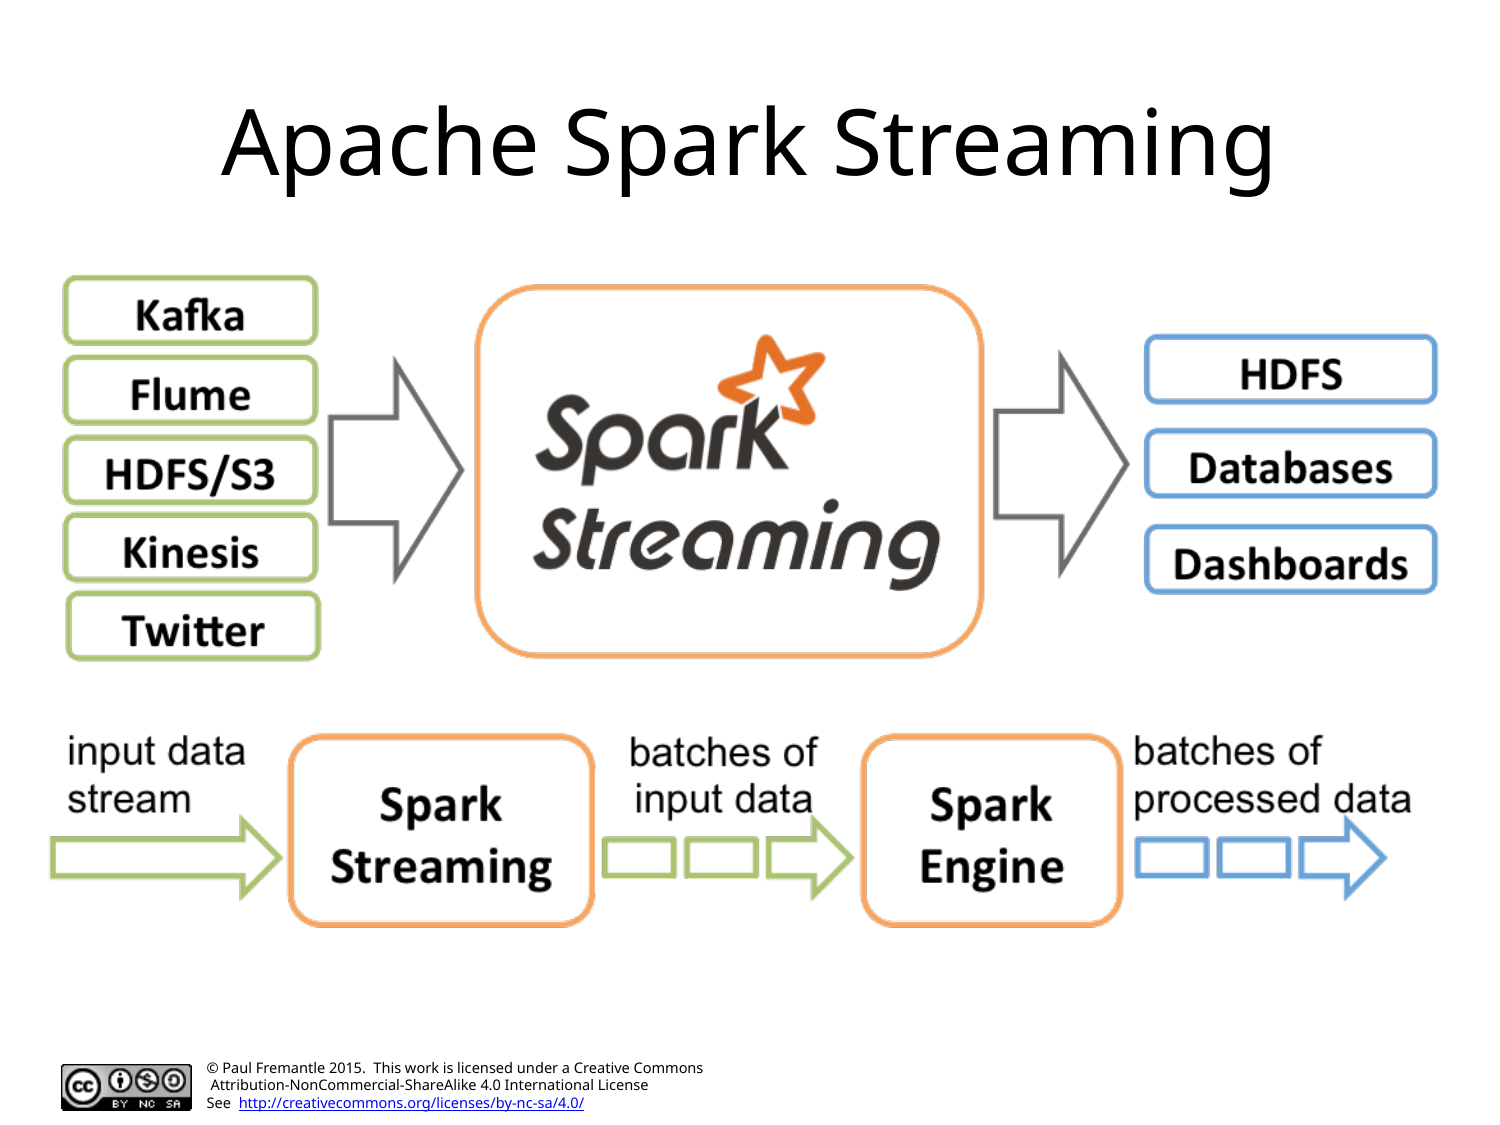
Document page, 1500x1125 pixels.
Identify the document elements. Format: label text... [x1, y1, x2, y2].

title Apache Spark Streaming [75, 45, 1425, 191]
picture [0, 192, 1500, 987]
picture [61, 1064, 192, 1111]
